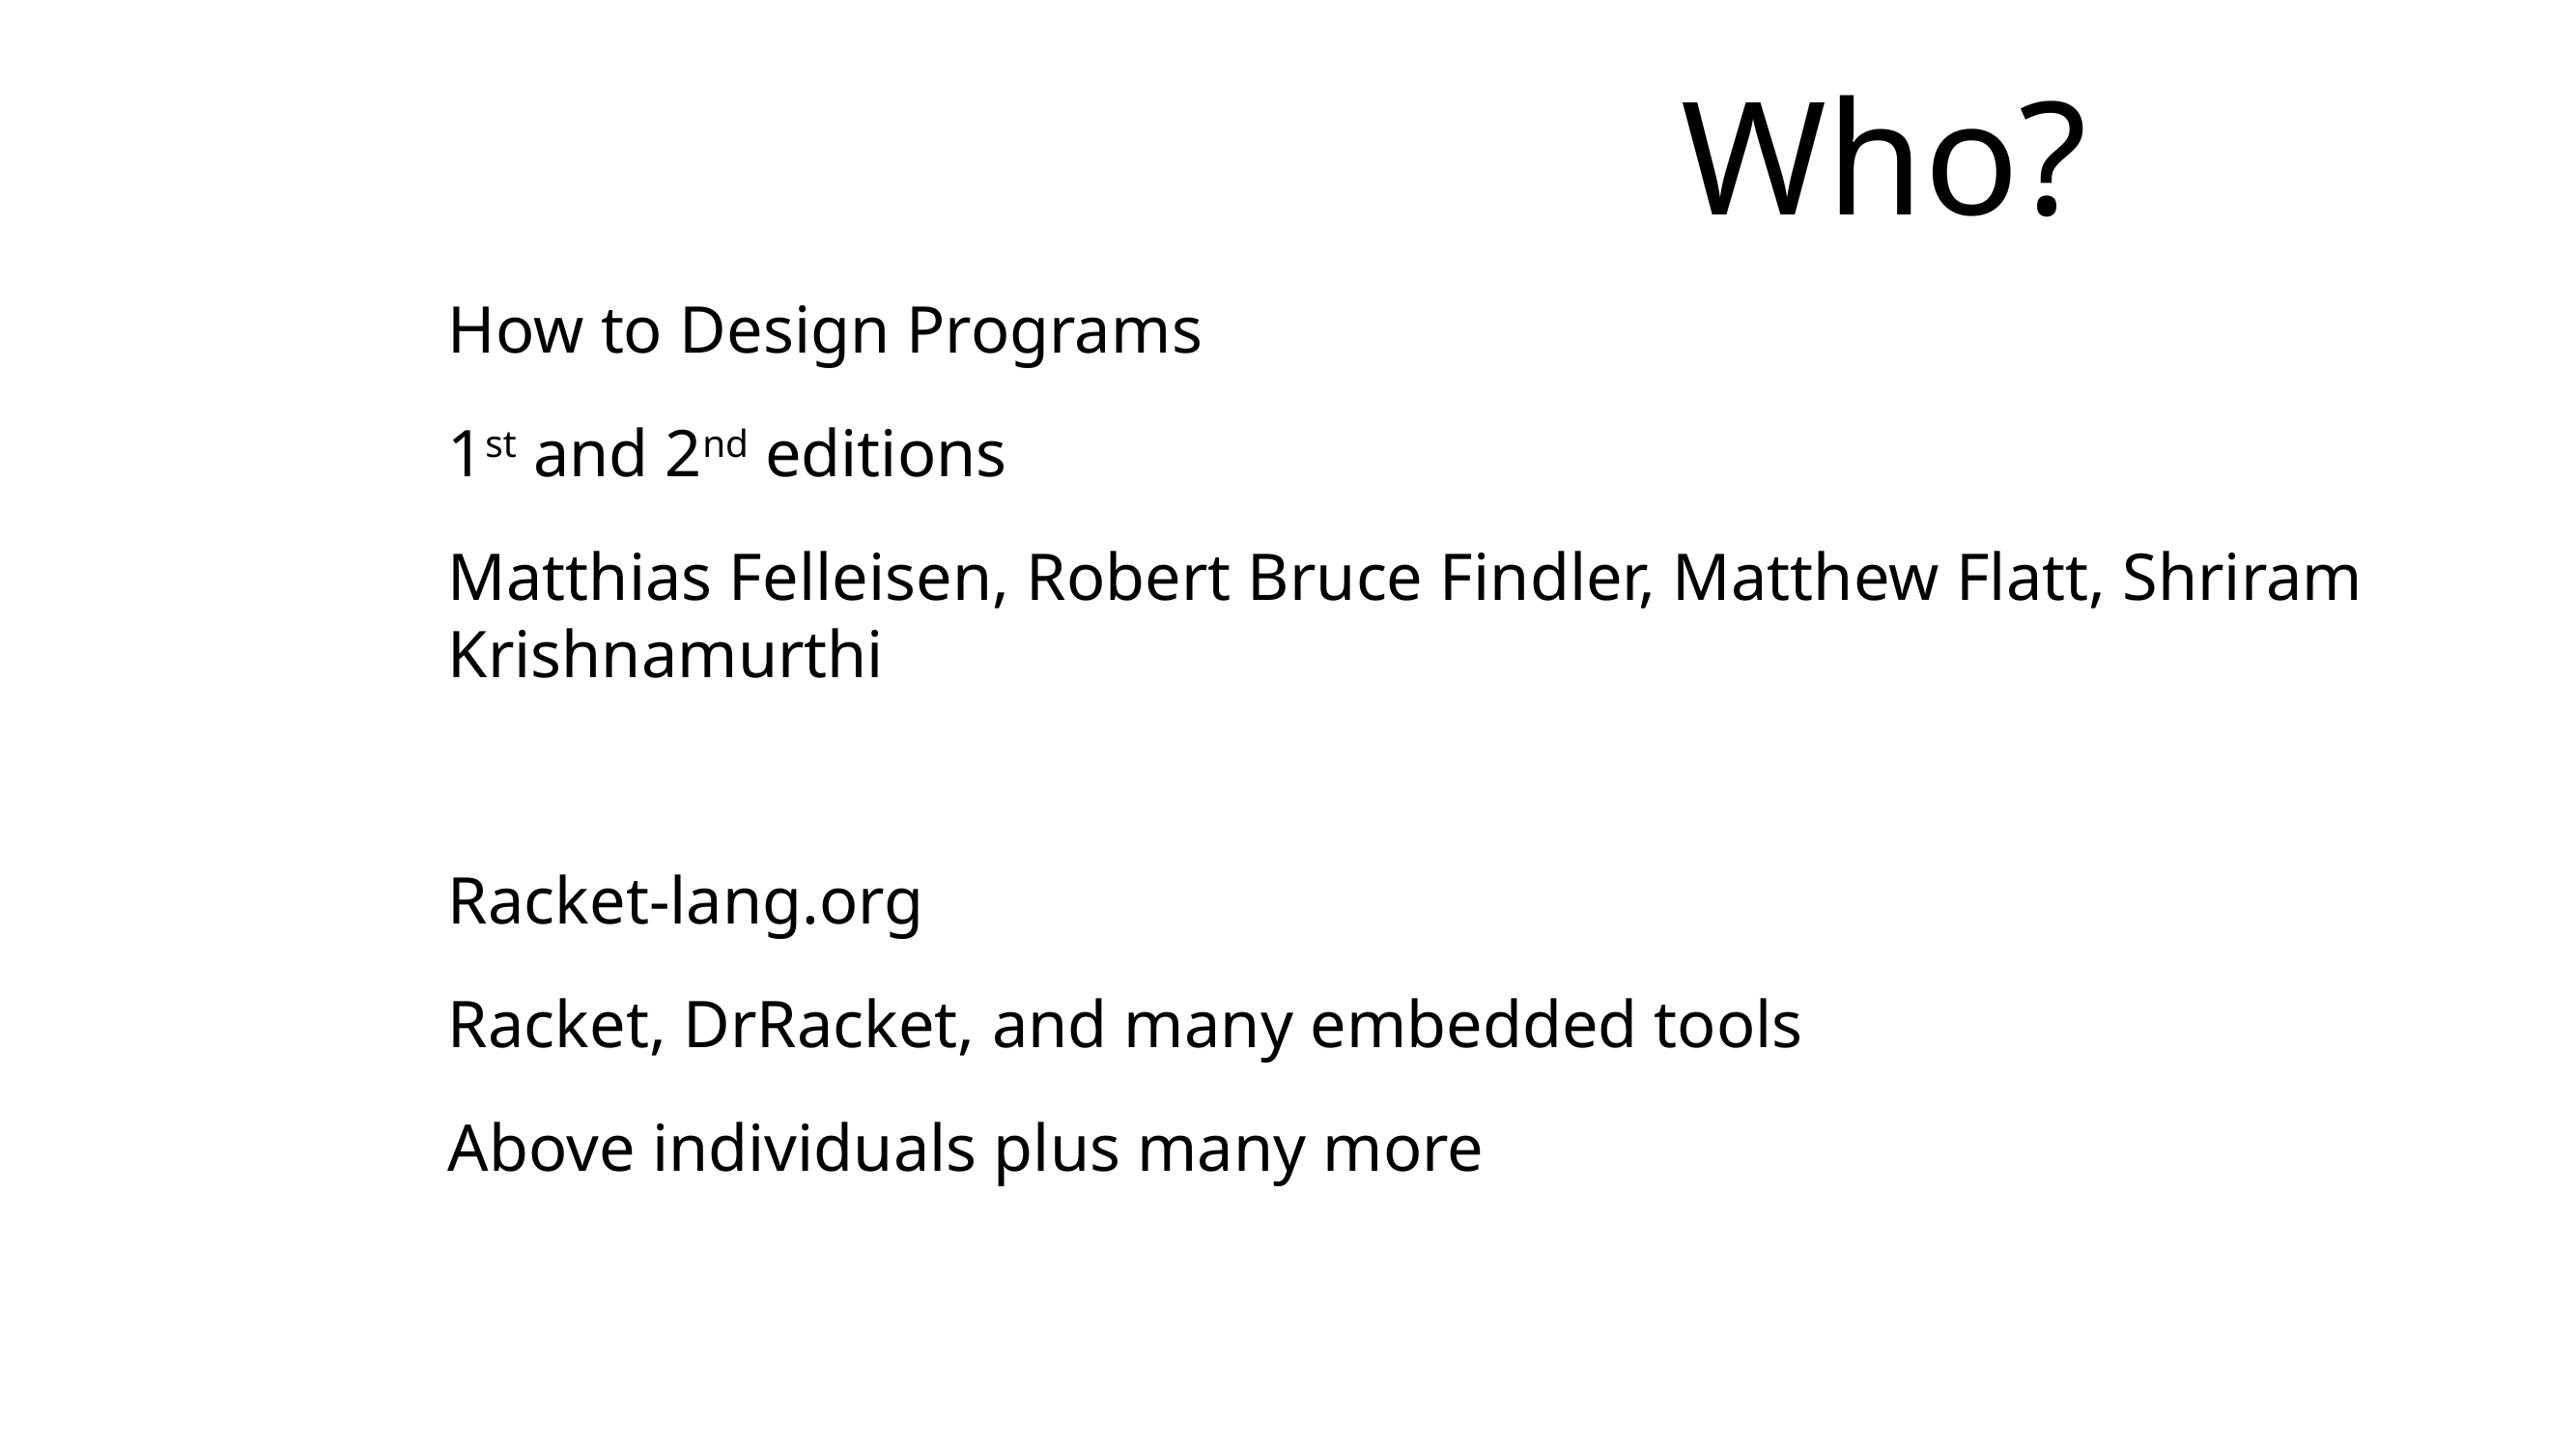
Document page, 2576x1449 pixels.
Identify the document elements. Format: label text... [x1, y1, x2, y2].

list How to Design Programs 1st and 2nd editions Matthias Felleisen, Robert Bruce Findler, Matthew Flatt, Shriram Krishnamurthi Racket-lang.org Racket, DrRacket, and many embedded tools Above individuals plus many more [397, 280, 2520, 953]
text_box Who? [1673, 34, 2543, 271]
